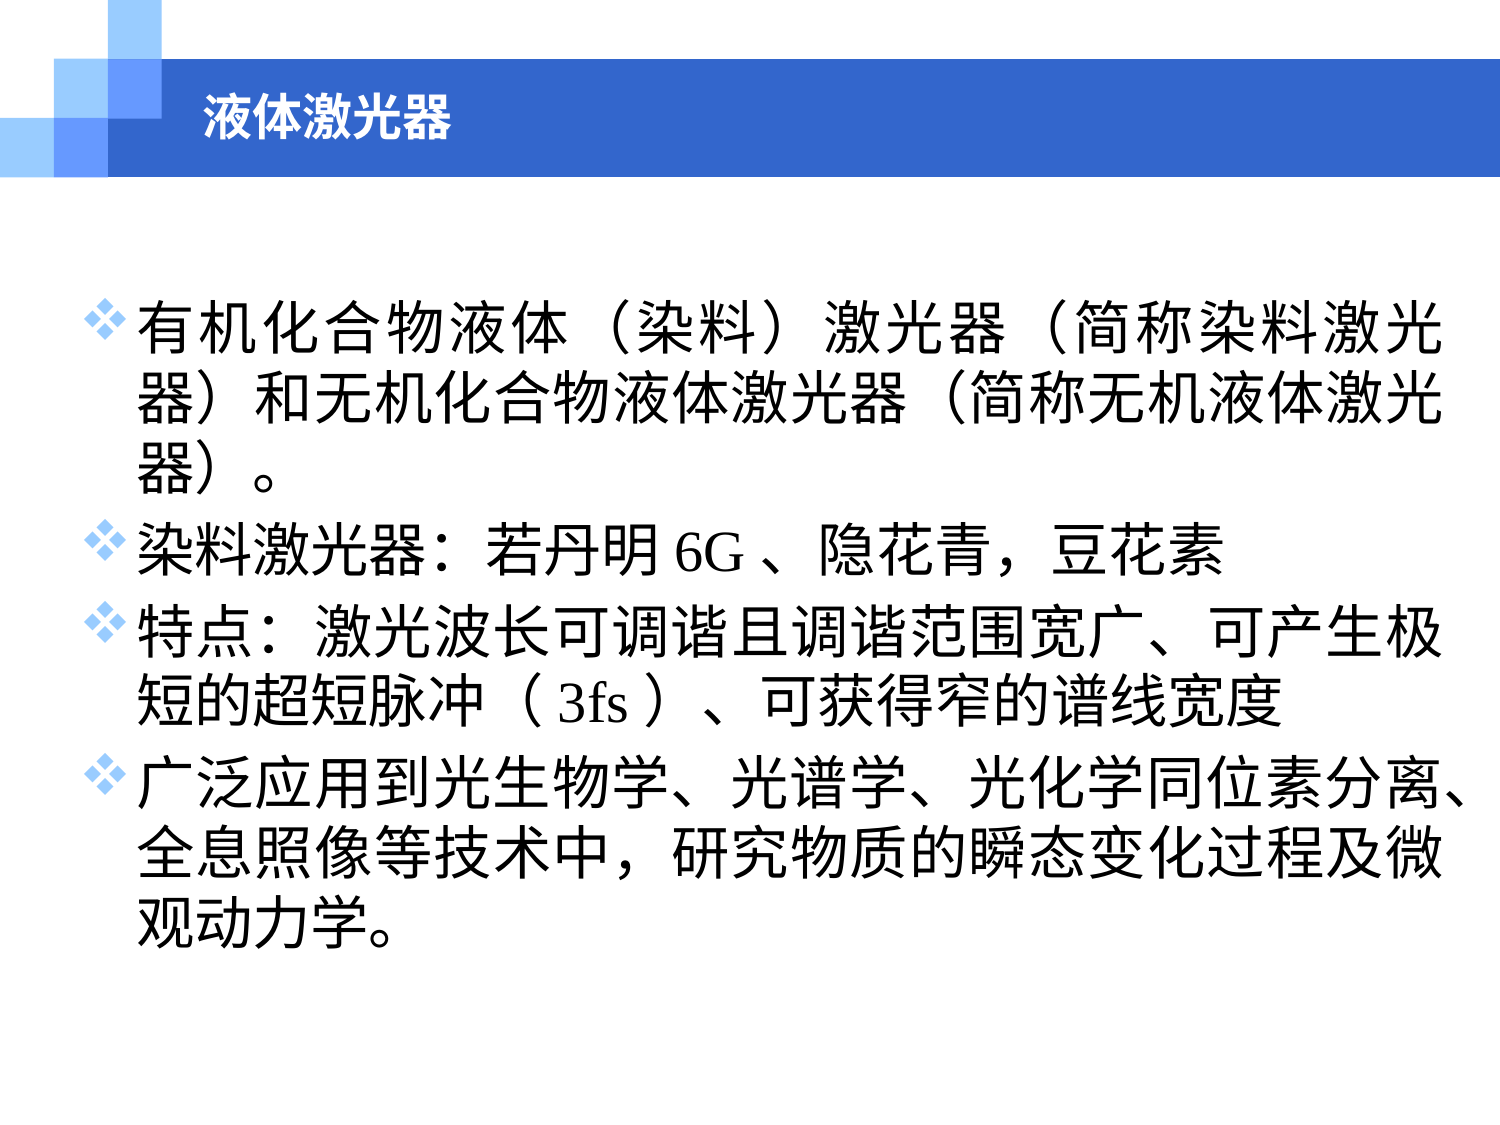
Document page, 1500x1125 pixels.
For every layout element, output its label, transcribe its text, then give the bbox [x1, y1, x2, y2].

title 液体激光器 [187, 75, 1400, 155]
list 有机化合物液体（染料）激光器（简称染料激光器）和无机化合物液体激光器（简称无机液体激光器）。 染料激光器：若丹明6G、隐花青，豆花素 特点：激光波长可调谐且调谐范围宽广、可产生极短的超短脉冲（3fs）、可获得窄的谱线宽度 广泛应用到光生物学、光谱学、光化学同位素分离、全息照像等技术中，研究物质的瞬态变化过程及微观动力学。 [64, 283, 1459, 950]
